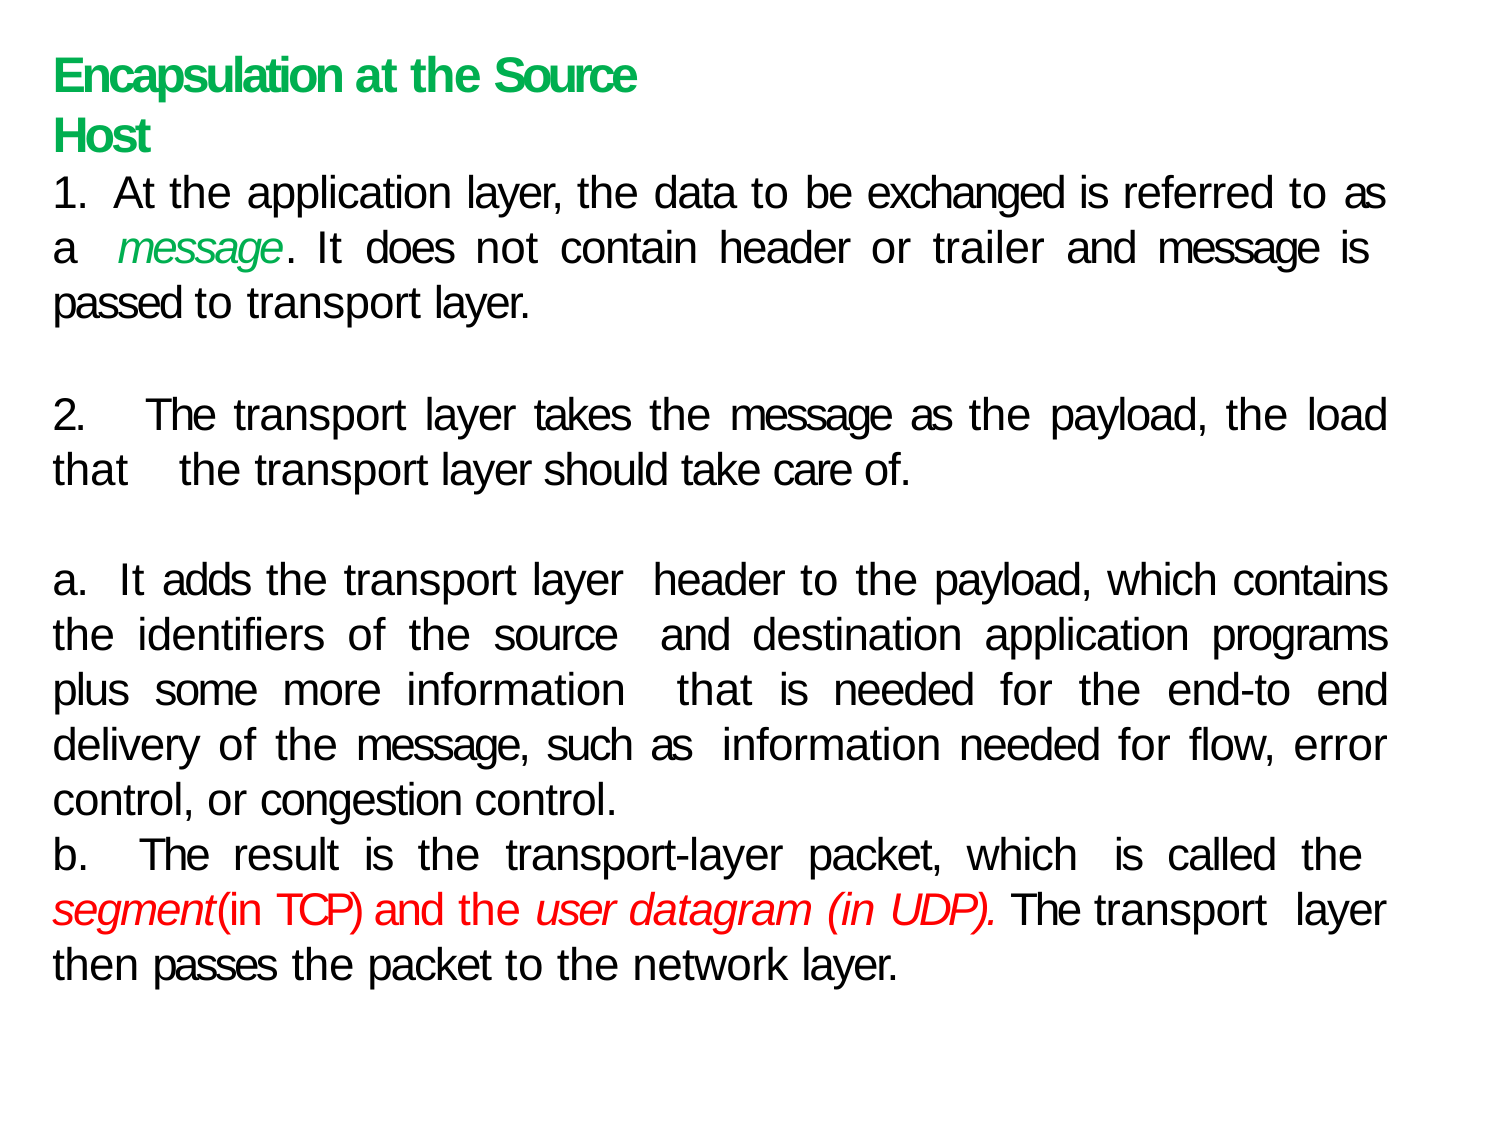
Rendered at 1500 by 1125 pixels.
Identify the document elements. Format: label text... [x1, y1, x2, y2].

title Encapsulation at the Source Host [50, 39, 737, 159]
text_box 1. At the application layer, the data to be exchanged is referred to as a message. It does not contain header or trailer and message is passed to transport layer. 2. The transport layer takes the message as the payload, the load that the transport layer should take care of. a. It adds the transport layer header to the payload, which contains the identifiers of the source and destination application programs plus some more information that is needed for the end-to end delivery of the message, such as information needed for flow, error control, or congestion control. b. The result is the transport-layer packet, which is called the segment(in TCP) and the user datagram (in UDP). The transport layer then passes the packet to the network layer. [50, 159, 1389, 990]
